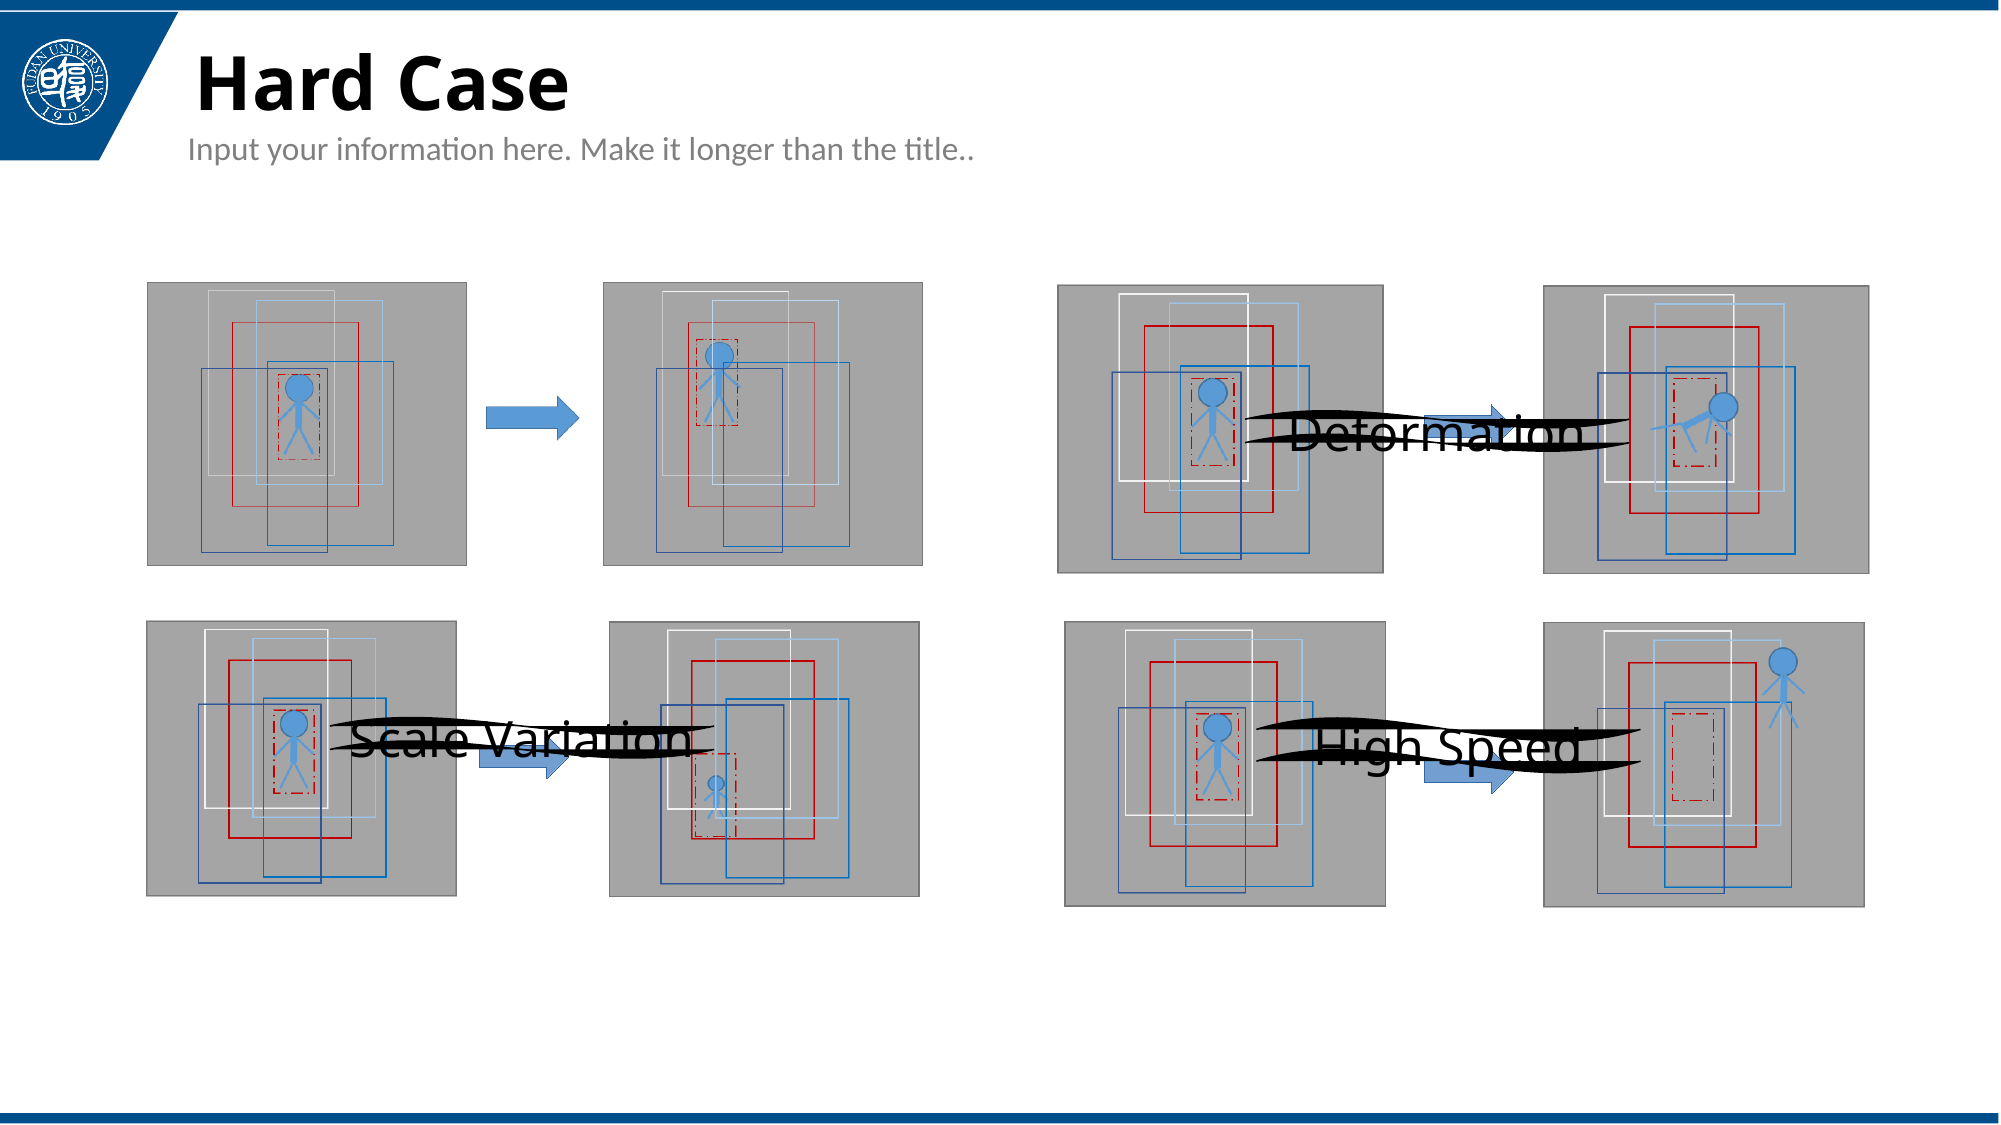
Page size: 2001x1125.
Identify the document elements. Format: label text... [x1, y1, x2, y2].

picture [1056, 612, 1875, 914]
picture [126, 603, 950, 915]
picture [119, 254, 971, 591]
picture [22, 39, 108, 125]
text_box Input your information here. Make it longer than the title.. [172, 120, 1341, 174]
text_box Hard Case [179, 11, 1861, 161]
picture [1034, 262, 1891, 599]
